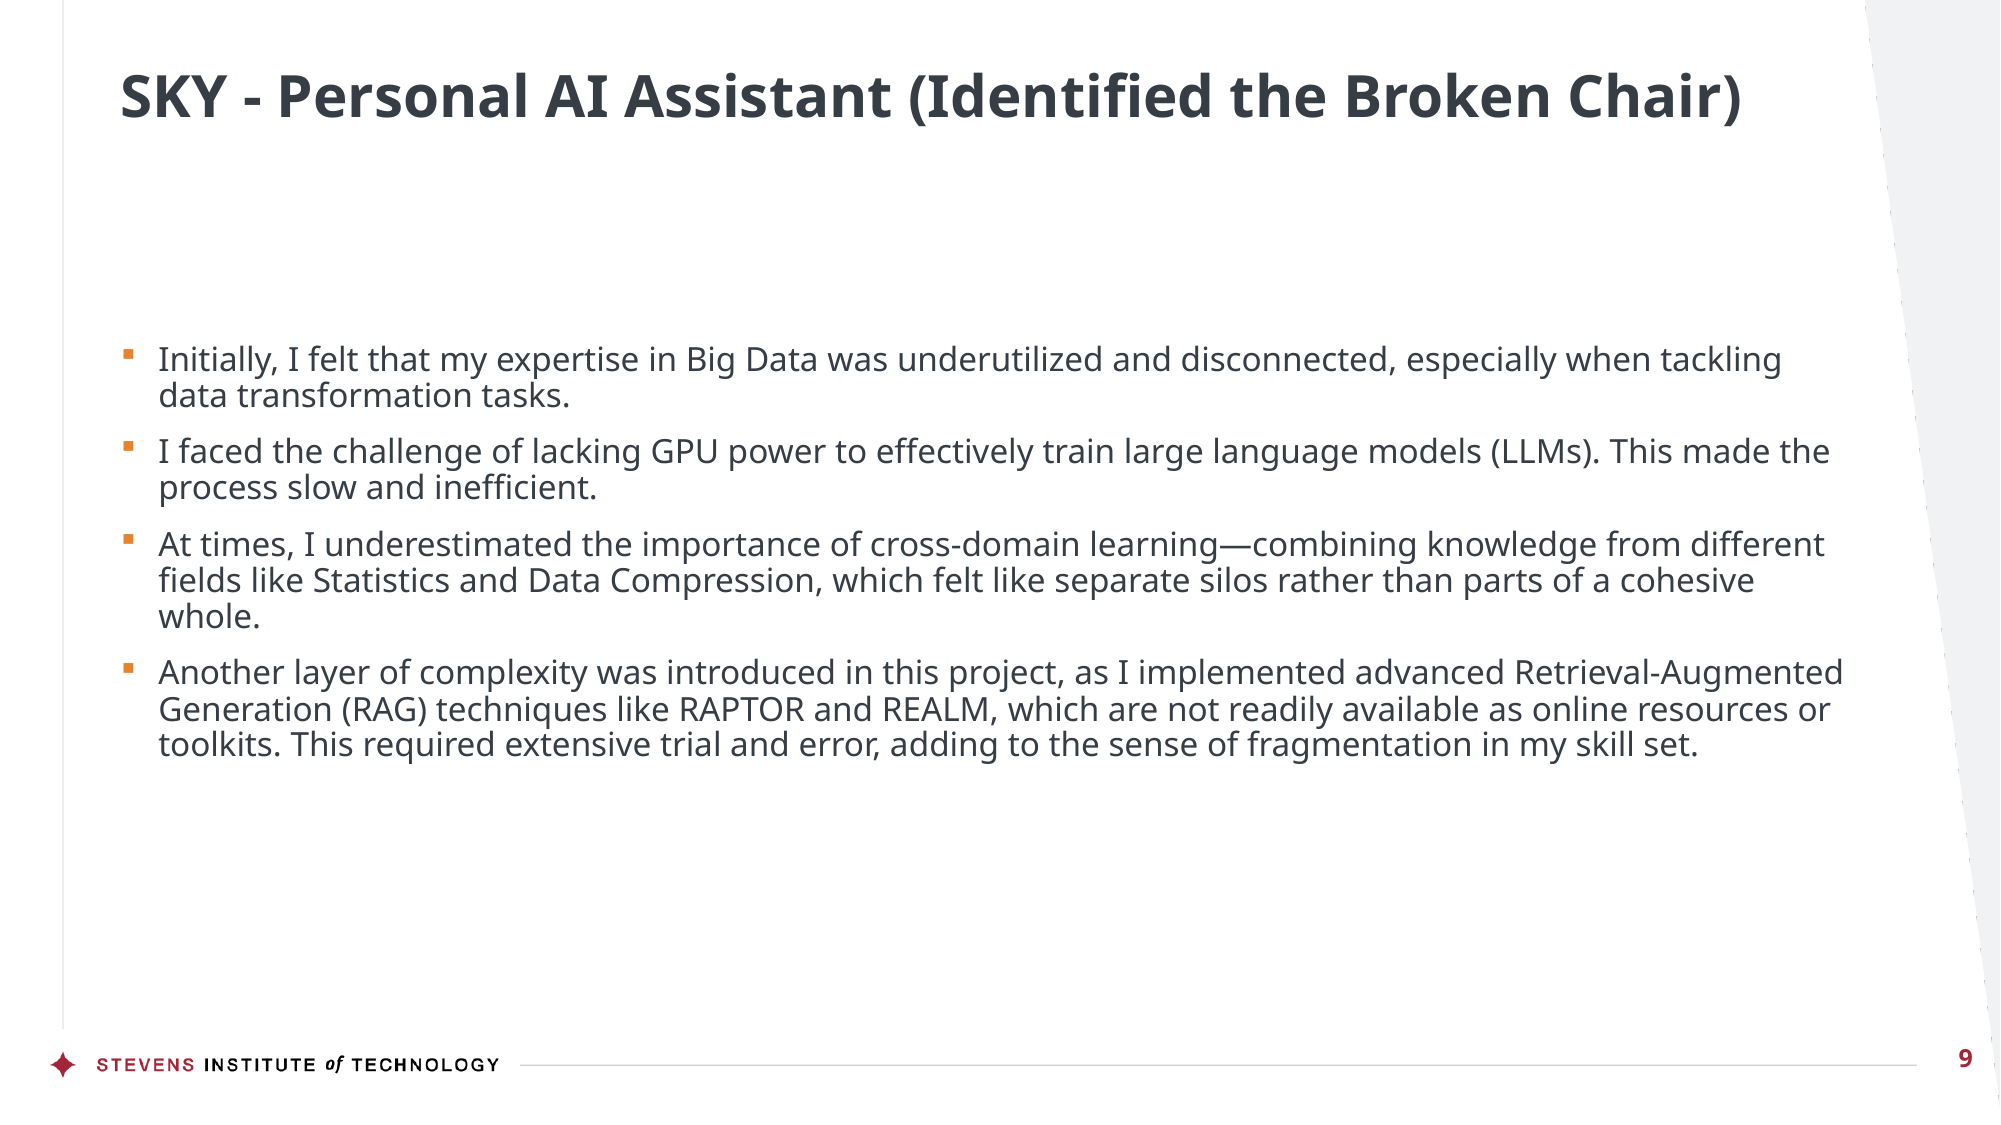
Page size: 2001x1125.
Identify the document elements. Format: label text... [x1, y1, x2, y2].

list Initially, I felt that my expertise in Big Data was underutilized and disconnected, especially when tackling data transformation tasks. I faced the challenge of lacking GPU power to effectively train large language models (LLMs). This made the process slow and inefficient. At times, I underestimated the importance of cross-domain learning—combining knowledge from different fields like Statistics and Data Compression, which felt like separate silos rather than parts of a cohesive whole. Another layer of complexity was introduced in this project, as I implemented advanced Retrieval-Augmented Generation (RAG) techniques like RAPTOR and REALM, which are not readily available as online resources or toolkits. This required extensive trial and error, adding to the sense of fragmentation in my skill set. [105, 217, 1863, 995]
title SKY - Personal AI Assistant (Identified the Broken Chair) [105, 59, 1863, 164]
slide_number 9 [1538, 1029, 1988, 1090]
